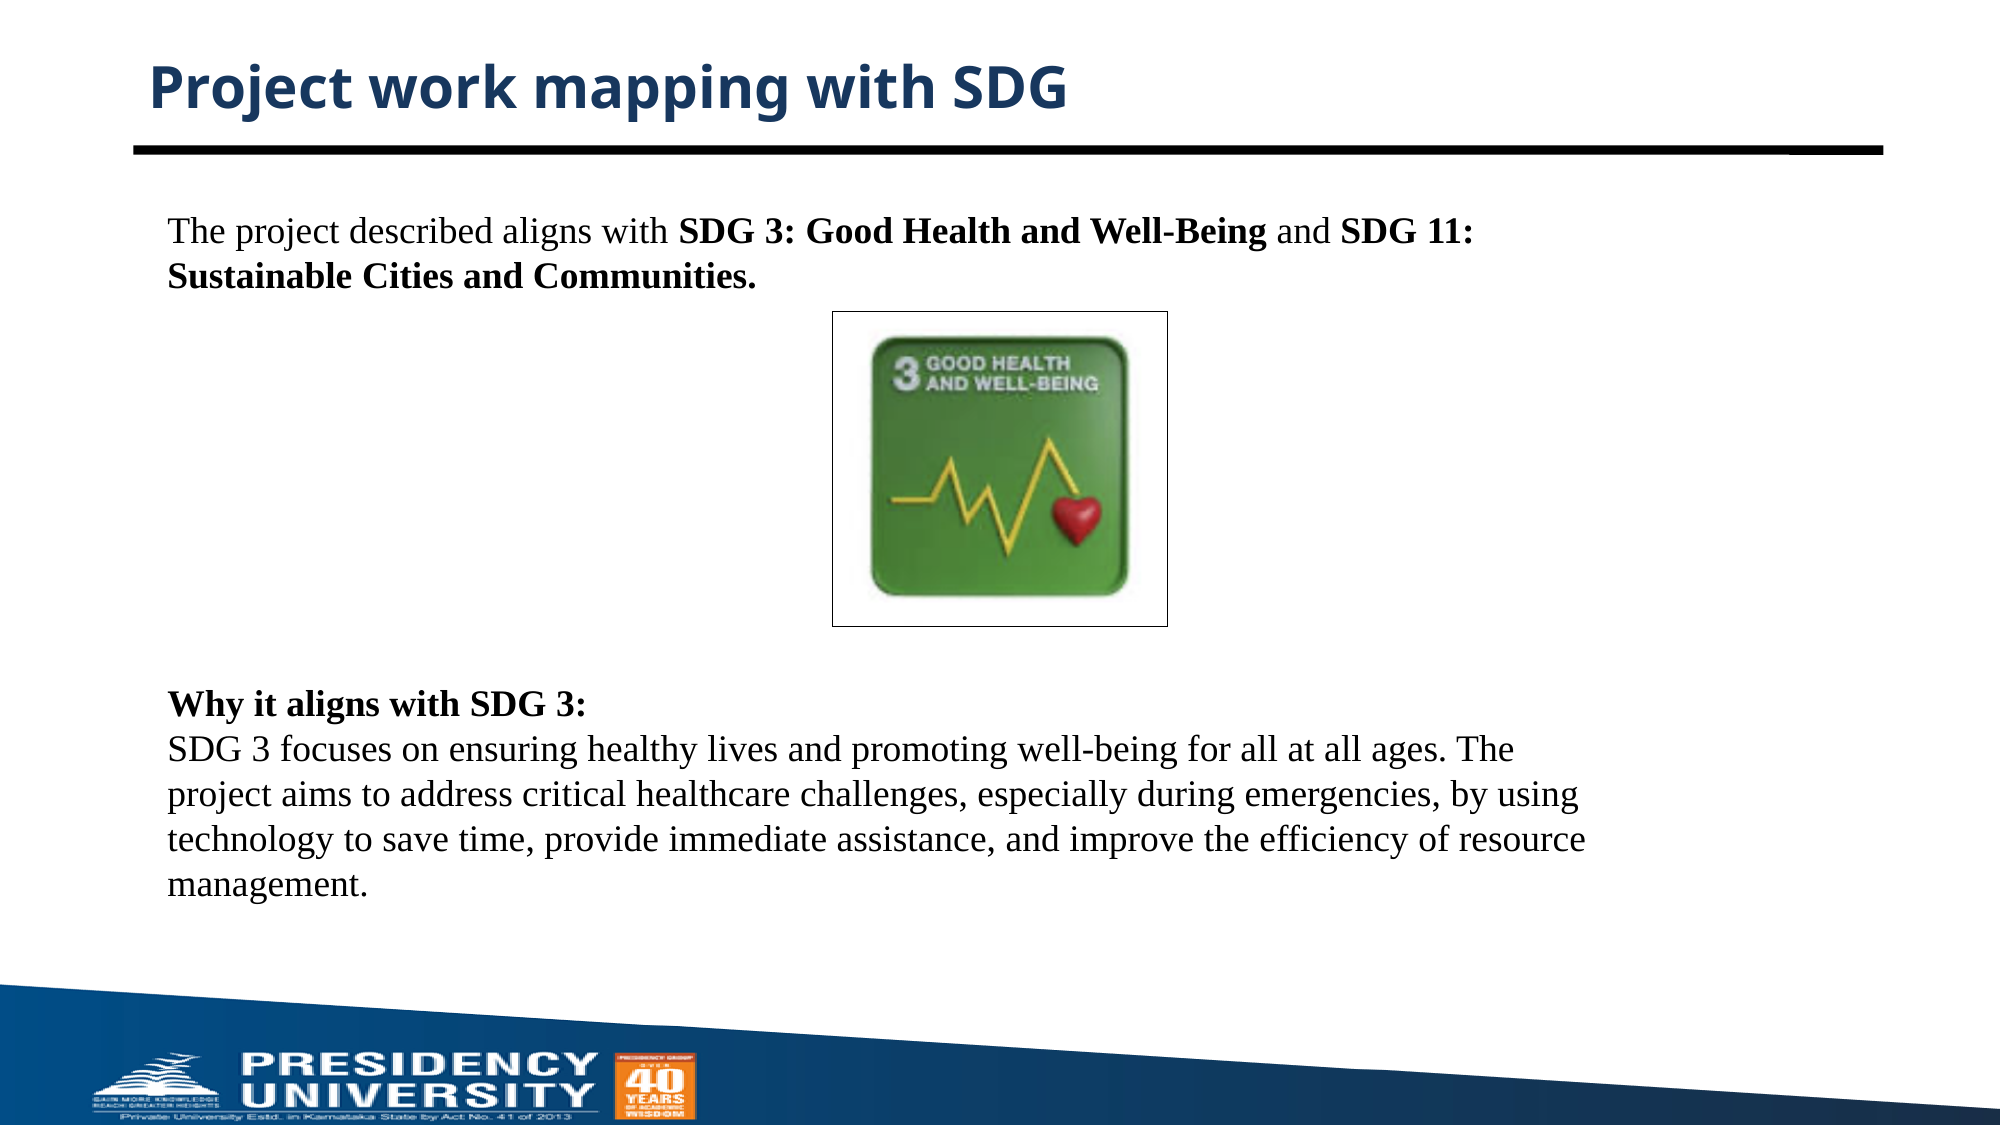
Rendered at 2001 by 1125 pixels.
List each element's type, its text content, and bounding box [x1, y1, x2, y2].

text_box Why it aligns with SDG 3: SDG 3 focuses on ensuring healthy lives and promoting well-being for all at all ages. The project aims to address critical healthcare challenges, especially during emergencies, by using technology to save time, provide immediate assistance, and improve the efficiency of resource management. [152, 626, 1884, 992]
title Project work mapping with SDG [133, 45, 1884, 125]
picture [831, 311, 1168, 627]
picture [0, 982, 2000, 1125]
text_box The project described aligns with SDG 3: Good Health and Well-Being and SDG 11: Sustainable Cities and Communities. [152, 198, 1884, 303]
